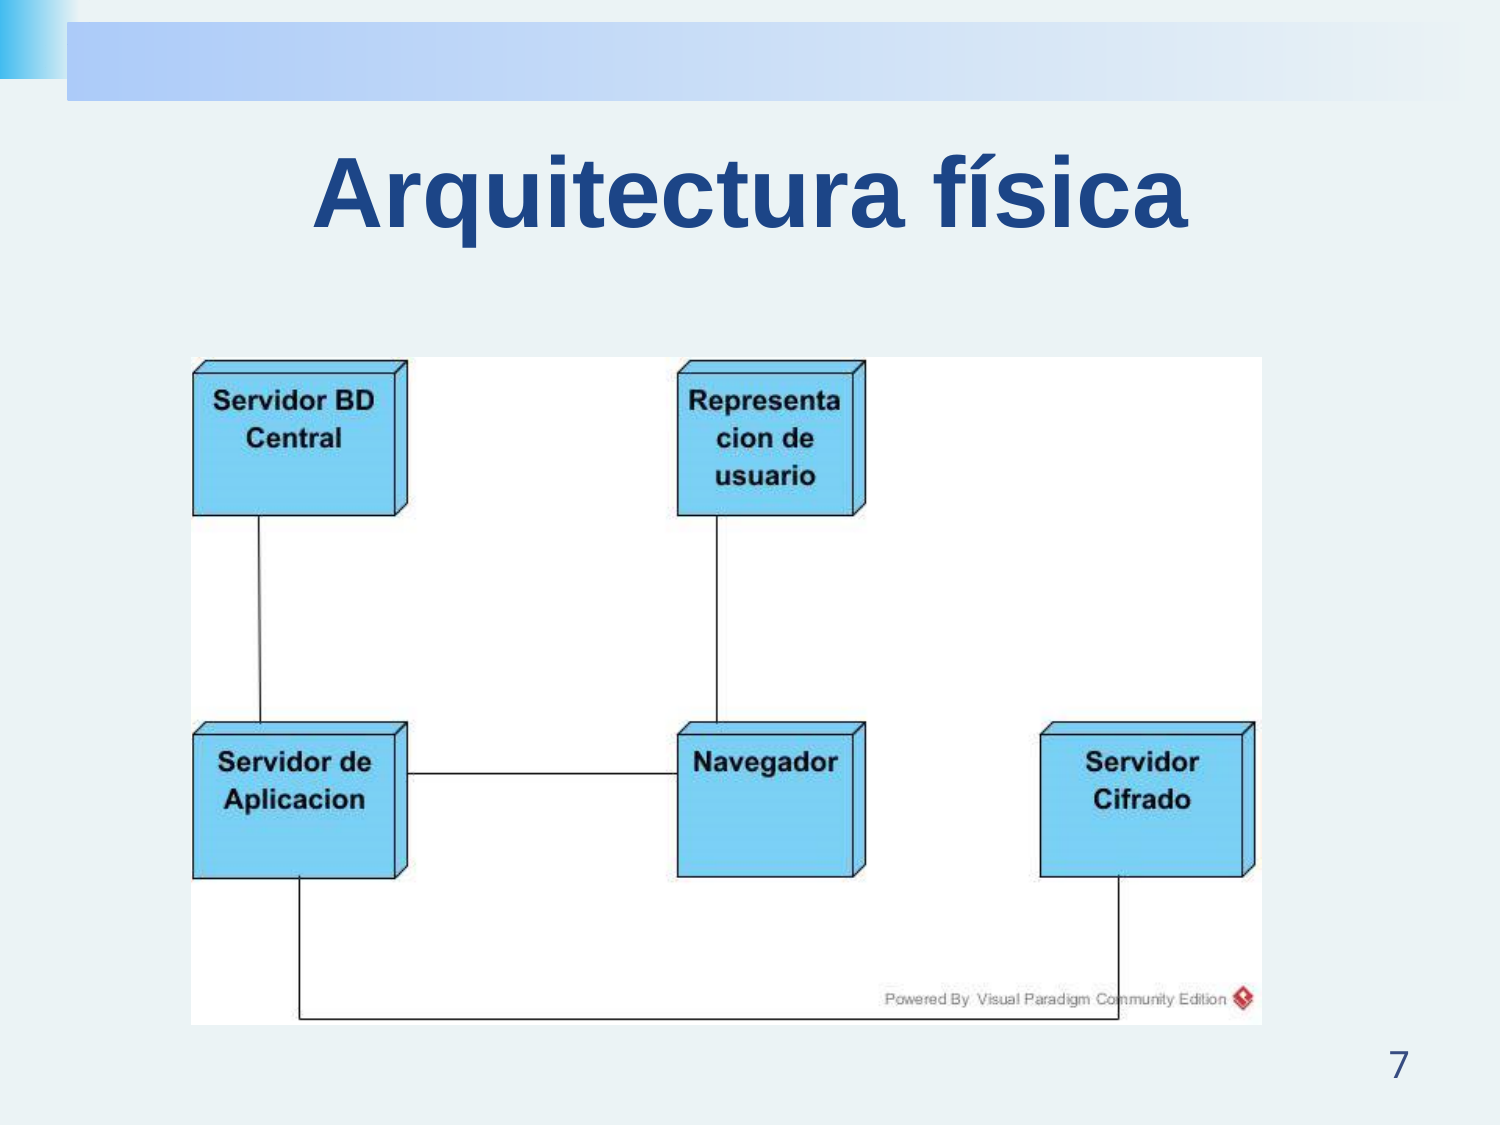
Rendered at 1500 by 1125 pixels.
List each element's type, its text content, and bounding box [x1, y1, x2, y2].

title Arquitectura física [75, 75, 1425, 300]
slide_number ‹#› [1074, 1025, 1425, 1100]
picture [191, 357, 1263, 1026]
